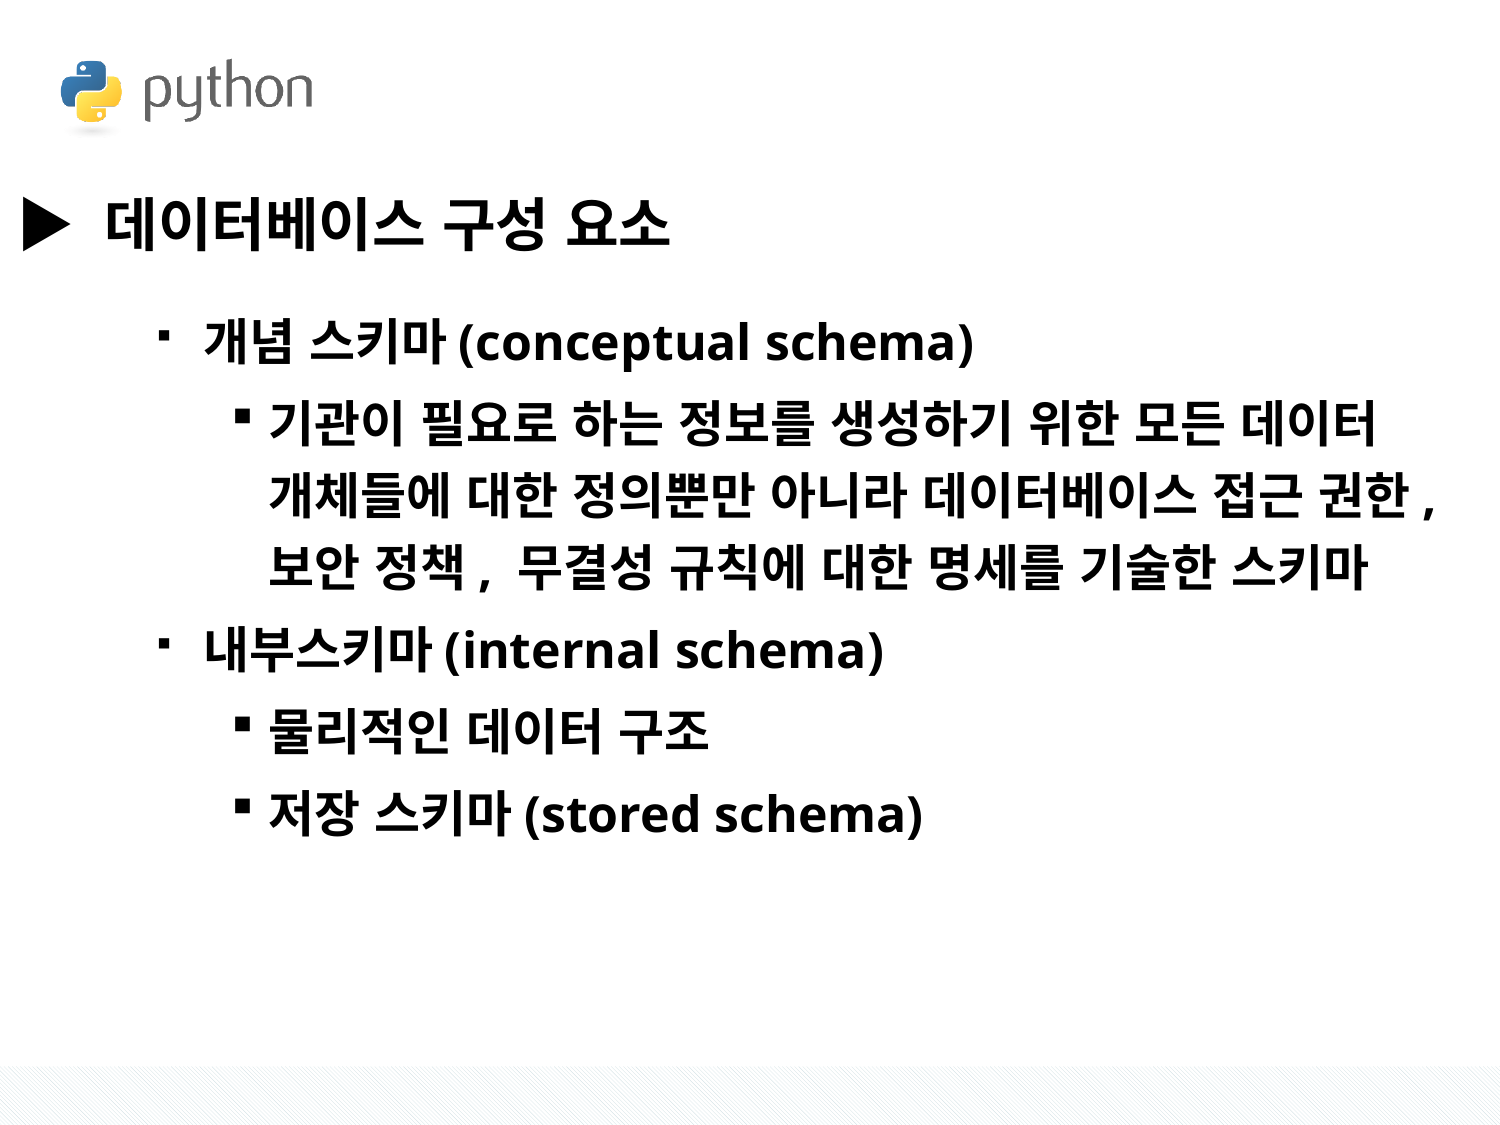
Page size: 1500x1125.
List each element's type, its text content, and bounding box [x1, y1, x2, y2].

text_box [41, 266, 1459, 1125]
text_box 개념 스키마(conceptual schema) 기관이 필요로 하는 정보를 생성하기 위한 모든 데이터 개체들에 대한 정의뿐만 아니라 데이터베이스 접근 권한, 보안 정책, 무결성 규칙에 대한 명세를 기술한 스키마 내부스키마(internal schema) 물리적인 데이터 구조 저장 스키마(stored schema) [66, 291, 1484, 1125]
picture [17, 42, 349, 155]
list ▶ 데이터베이스 구성 요소 [0, 180, 1500, 1043]
